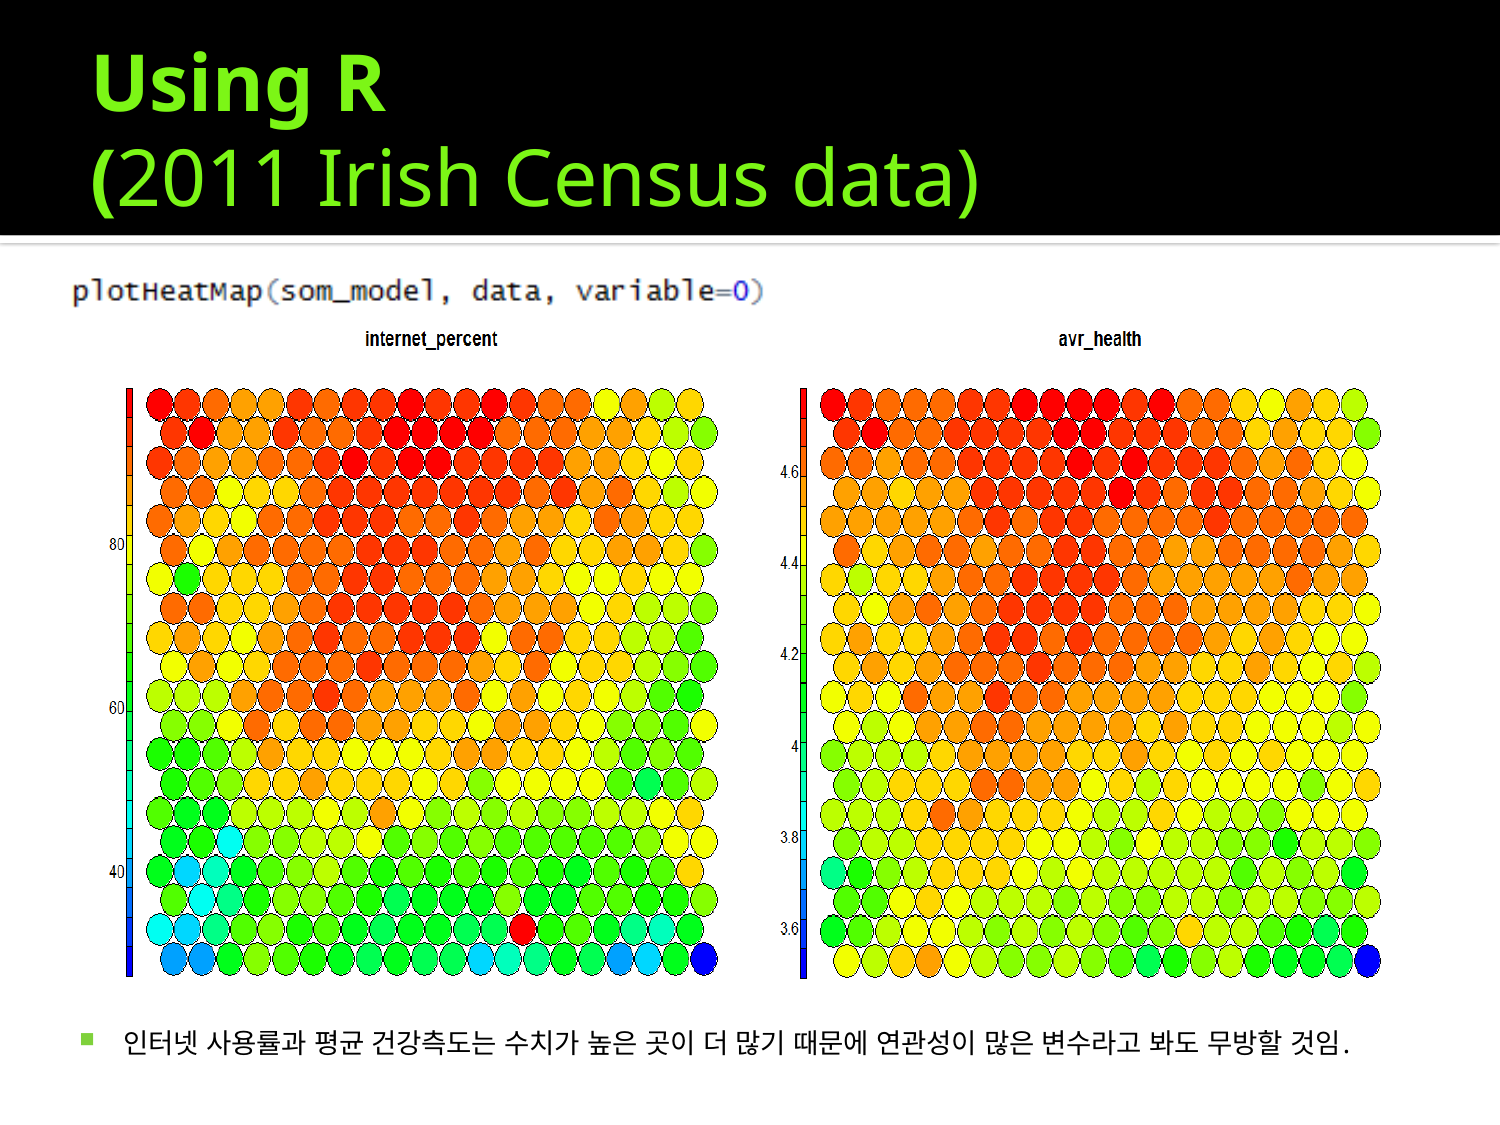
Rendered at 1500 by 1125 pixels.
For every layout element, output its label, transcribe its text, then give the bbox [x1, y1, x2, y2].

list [749, 326, 1413, 988]
text_box 인터넷 사용률과 평균 건강측도는 수치가 높은 곳이 더 많기 때문에 연관성이 많은 변수라고 봐도 무방할 것임. [53, 1011, 1425, 1094]
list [87, 326, 748, 988]
title Using R (2011 Irish Census data) [75, 24, 1425, 231]
picture [64, 277, 774, 314]
